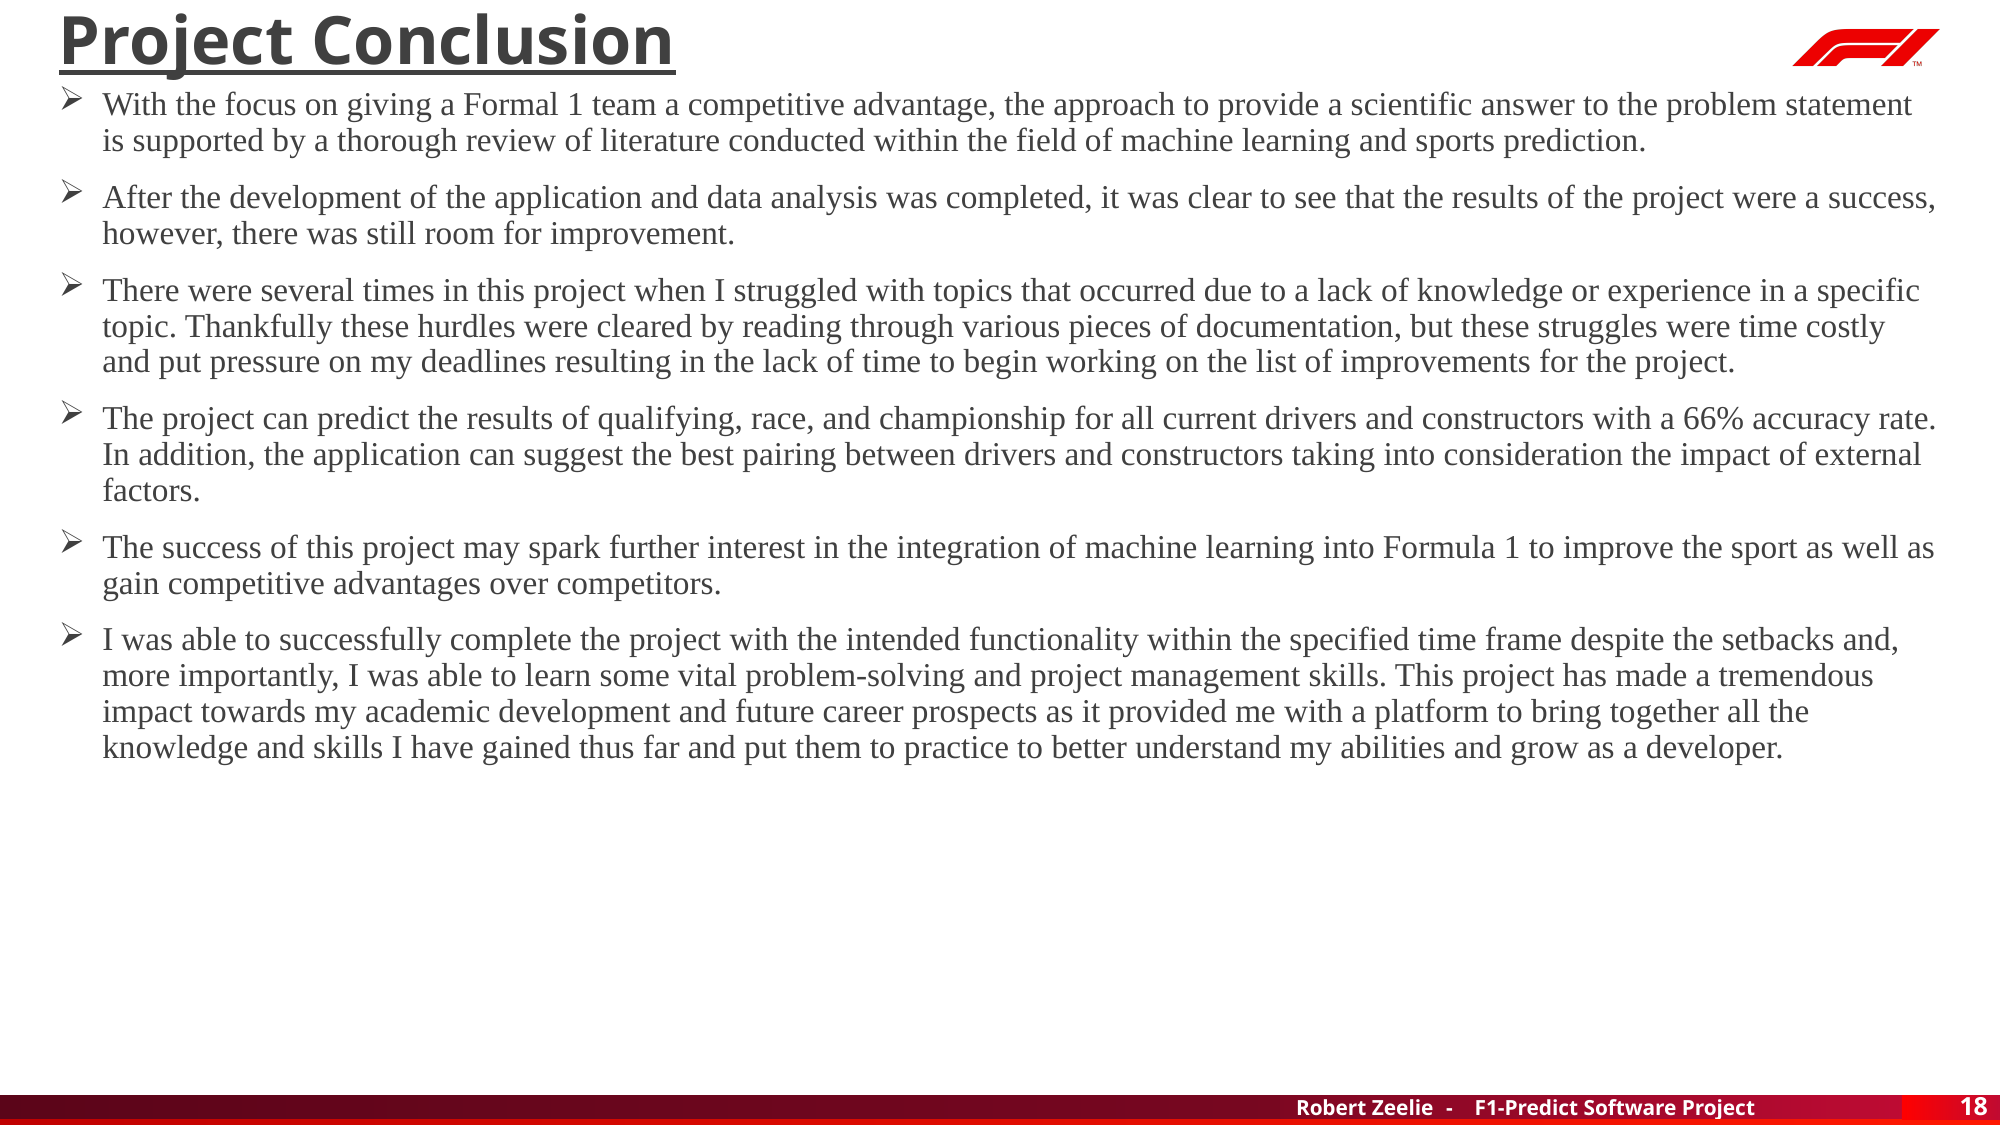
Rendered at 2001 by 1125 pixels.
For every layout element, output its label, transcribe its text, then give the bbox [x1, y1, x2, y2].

list With the focus on giving a Formal 1 team a competitive advantage, the approach to provide a scientific answer to the problem statement is supported by a thorough review of literature conducted within the field of machine learning and sports prediction. After the development of the application and data analysis was completed, it was clear to see that the results of the project were a success, however, there was still room for improvement. There were several times in this project when I struggled with topics that occurred due to a lack of knowledge or experience in a specific topic. Thankfully these hurdles were cleared by reading through various pieces of documentation, but these struggles were time costly and put pressure on my deadlines resulting in the lack of time to begin working on the list of improvements for the project. The project can predict the results of qualifying, race, and championship for all current drivers and constructors with a 66% accuracy rate. In addition, the application can suggest the best pairing between drivers and constructors taking into consideration the impact of external factors. The success of this project may spark further interest in the integration of machine learning into Formula 1 to improve the sport as well as gain competitive advantages over competitors. I was able to successfully complete the project with the intended functionality within the specified time frame despite the setbacks and, more importantly, I was able to learn some vital problem-solving and project management skills. This project has made a tremendous impact towards my academic development and future career prospects as it provided me with a platform to bring together all the knowledge and skills I have gained thus far and put them to practice to better understand my abilities and grow as a developer. [59, 87, 1942, 1078]
picture [1789, 4, 1943, 91]
title Project Conclusion [59, 7, 1942, 87]
slide_number 18 [1901, 1095, 2000, 1120]
